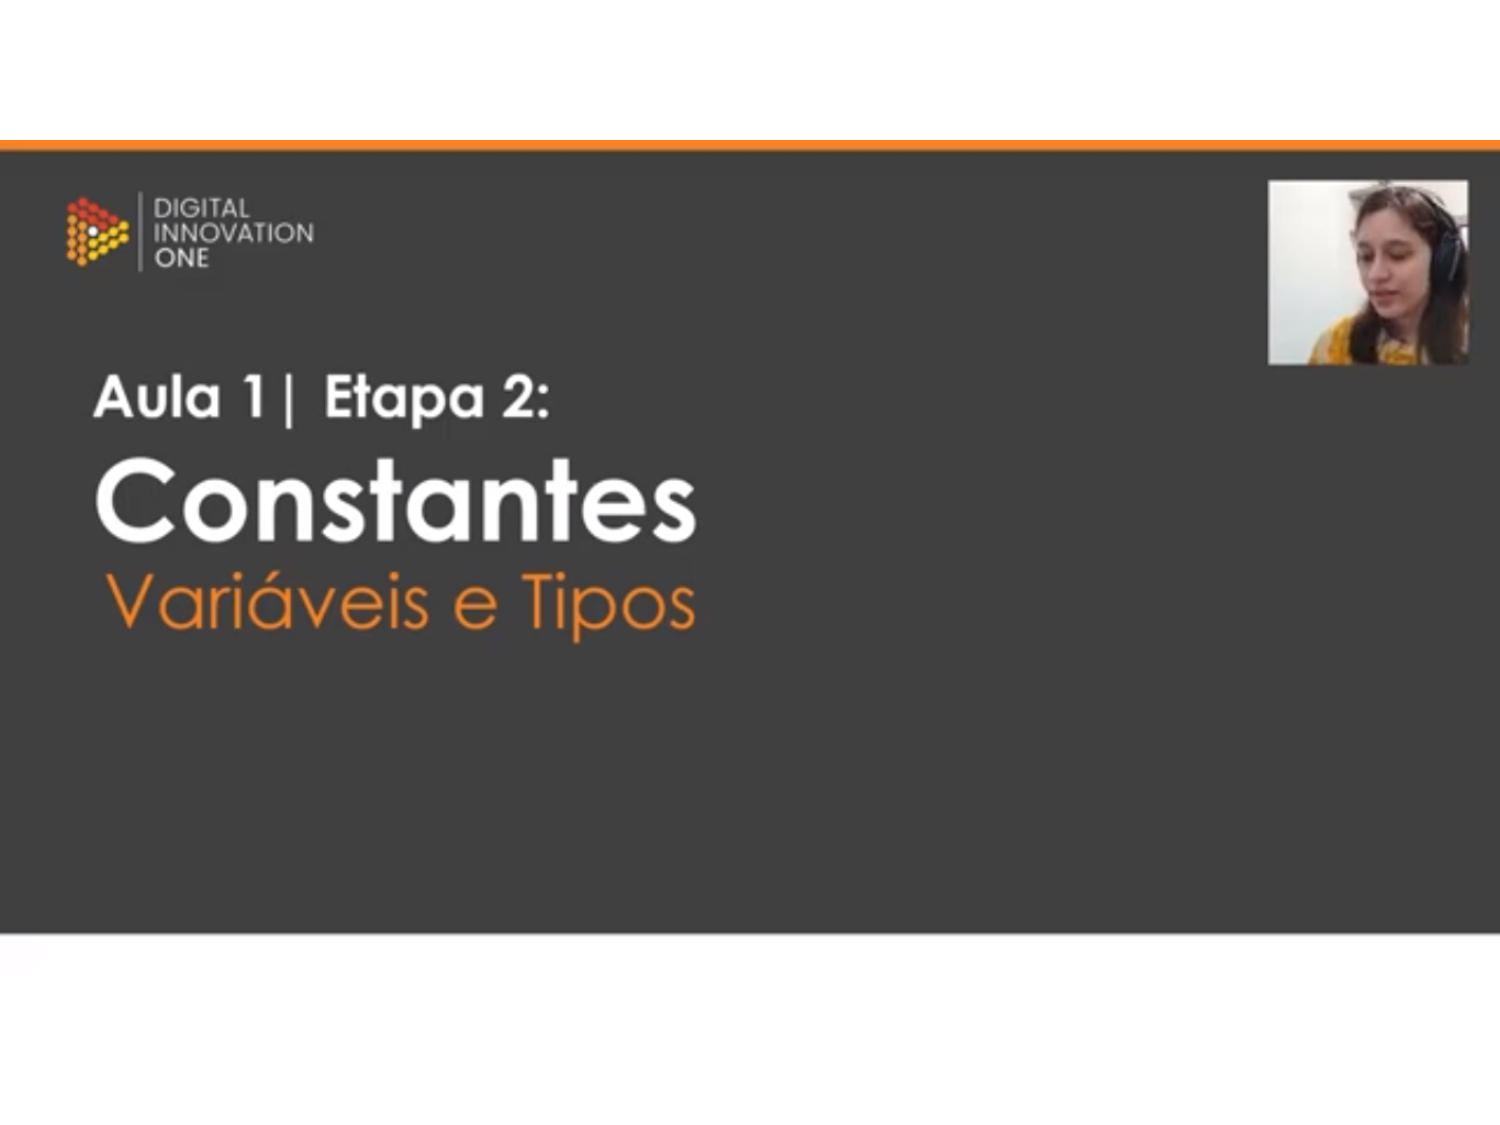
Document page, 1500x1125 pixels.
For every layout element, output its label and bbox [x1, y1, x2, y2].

picture [0, 140, 1500, 985]
